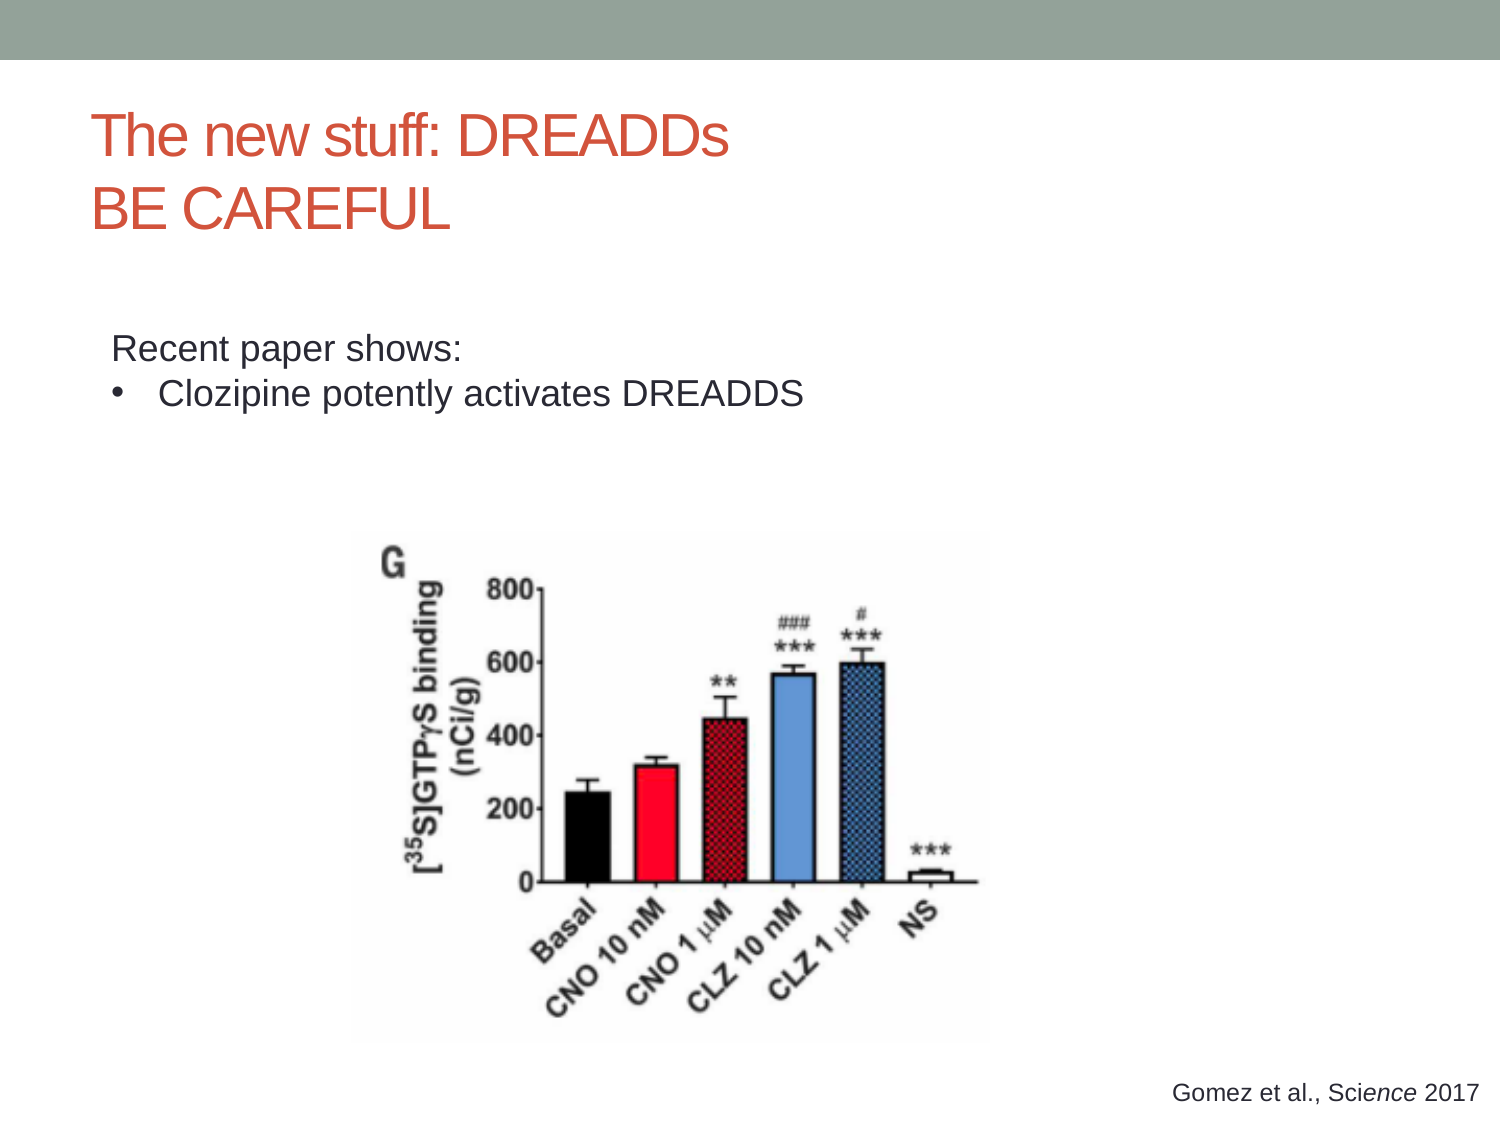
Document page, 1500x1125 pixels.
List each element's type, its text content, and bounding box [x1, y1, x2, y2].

text_box Recent paper shows: Clozipine potently activates DREADDS [96, 317, 820, 467]
text_box Gomez et al., Science 2017 [1157, 1069, 1500, 1114]
picture [351, 531, 990, 1043]
title The new stuff: DREADDs BE CAREFUL [75, 87, 1425, 250]
